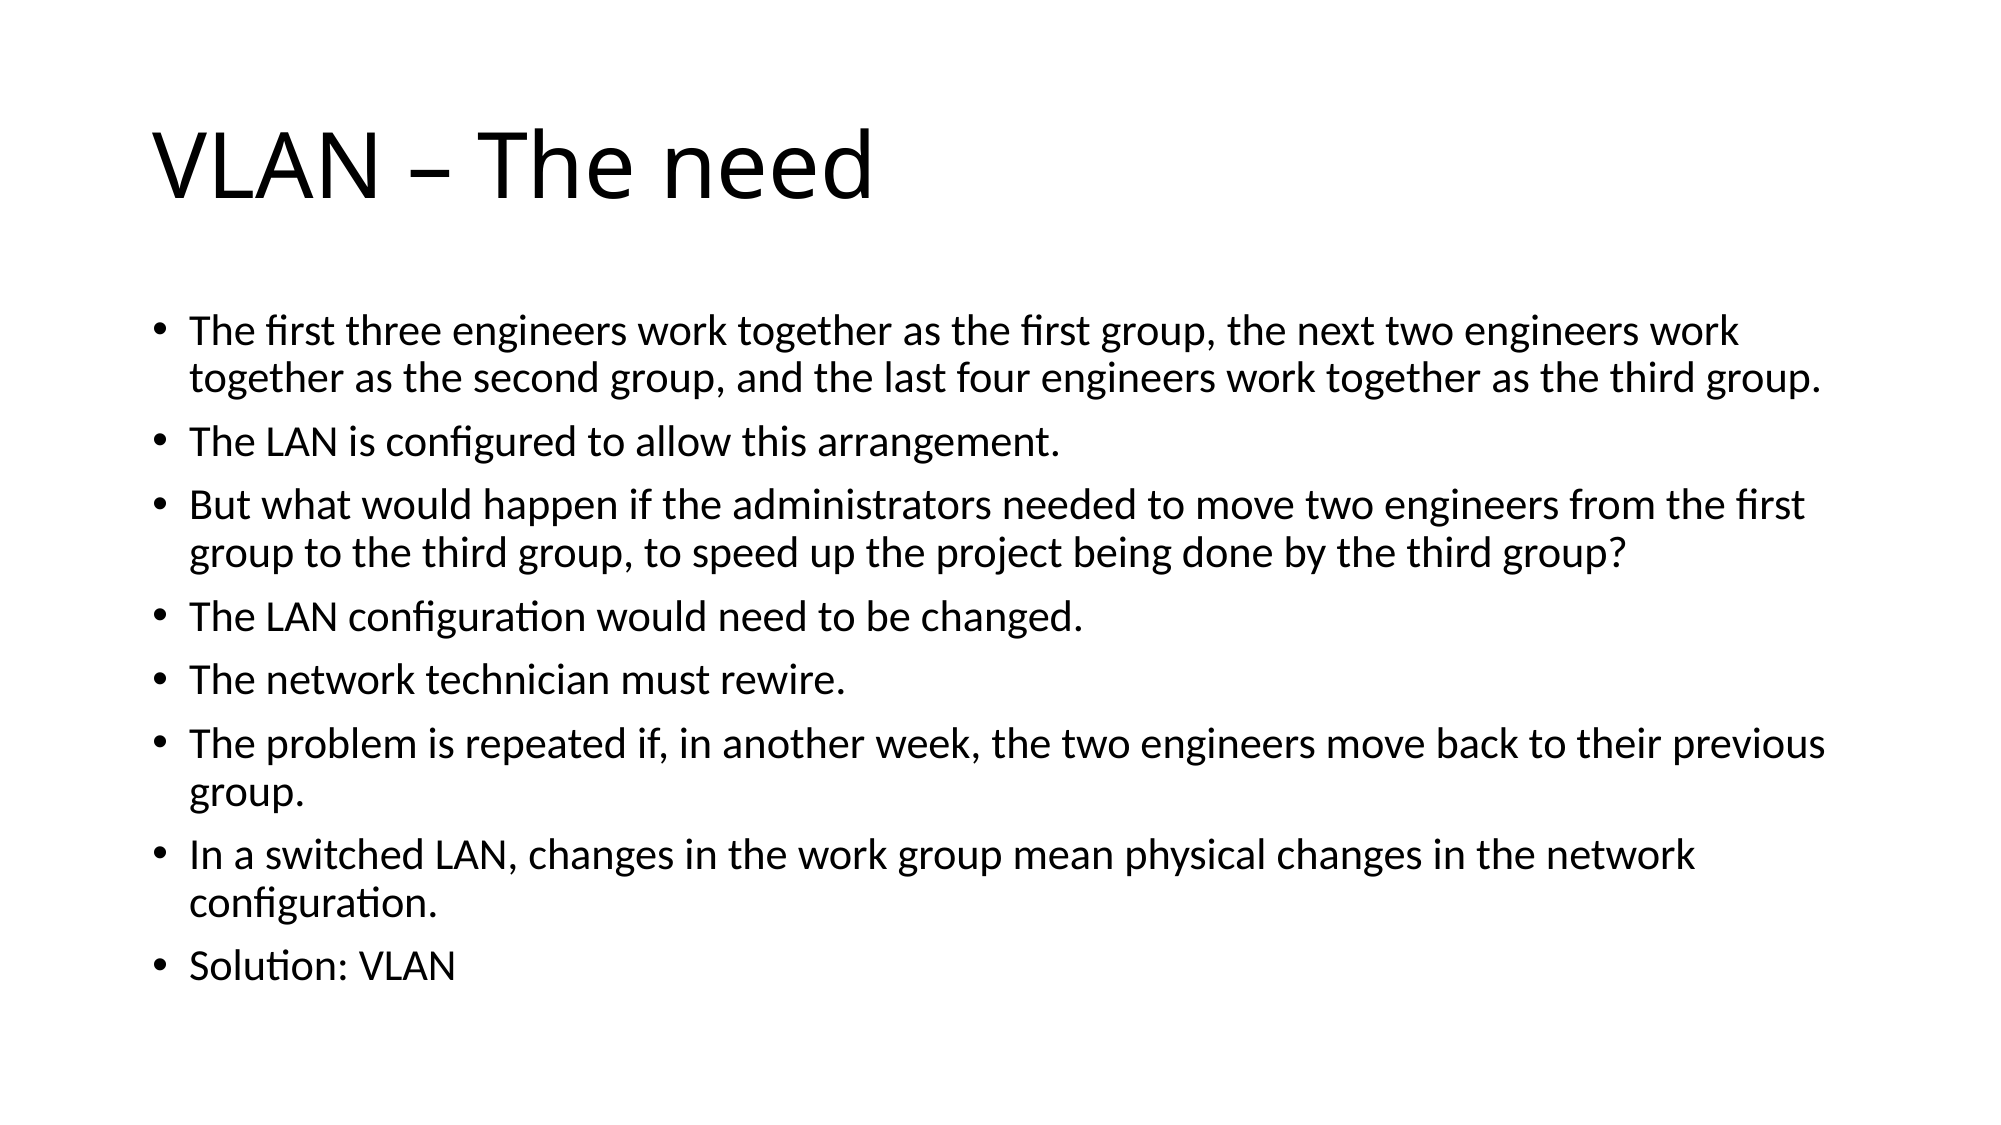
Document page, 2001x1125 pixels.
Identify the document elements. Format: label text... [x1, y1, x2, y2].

list The first three engineers work together as the first group, the next two engineers work together as the second group, and the last four engineers work together as the third group. The LAN is configured to allow this arrangement. But what would happen if the administrators needed to move two engineers from the first group to the third group, to speed up the project being done by the third group? The LAN configuration would need to be changed. The network technician must rewire. The problem is repeated if, in another week, the two engineers move back to their previous group. In a switched LAN, changes in the work group mean physical changes in the network configuration. Solution: VLAN [137, 299, 1863, 1014]
title VLAN – The need [137, 59, 1863, 278]
